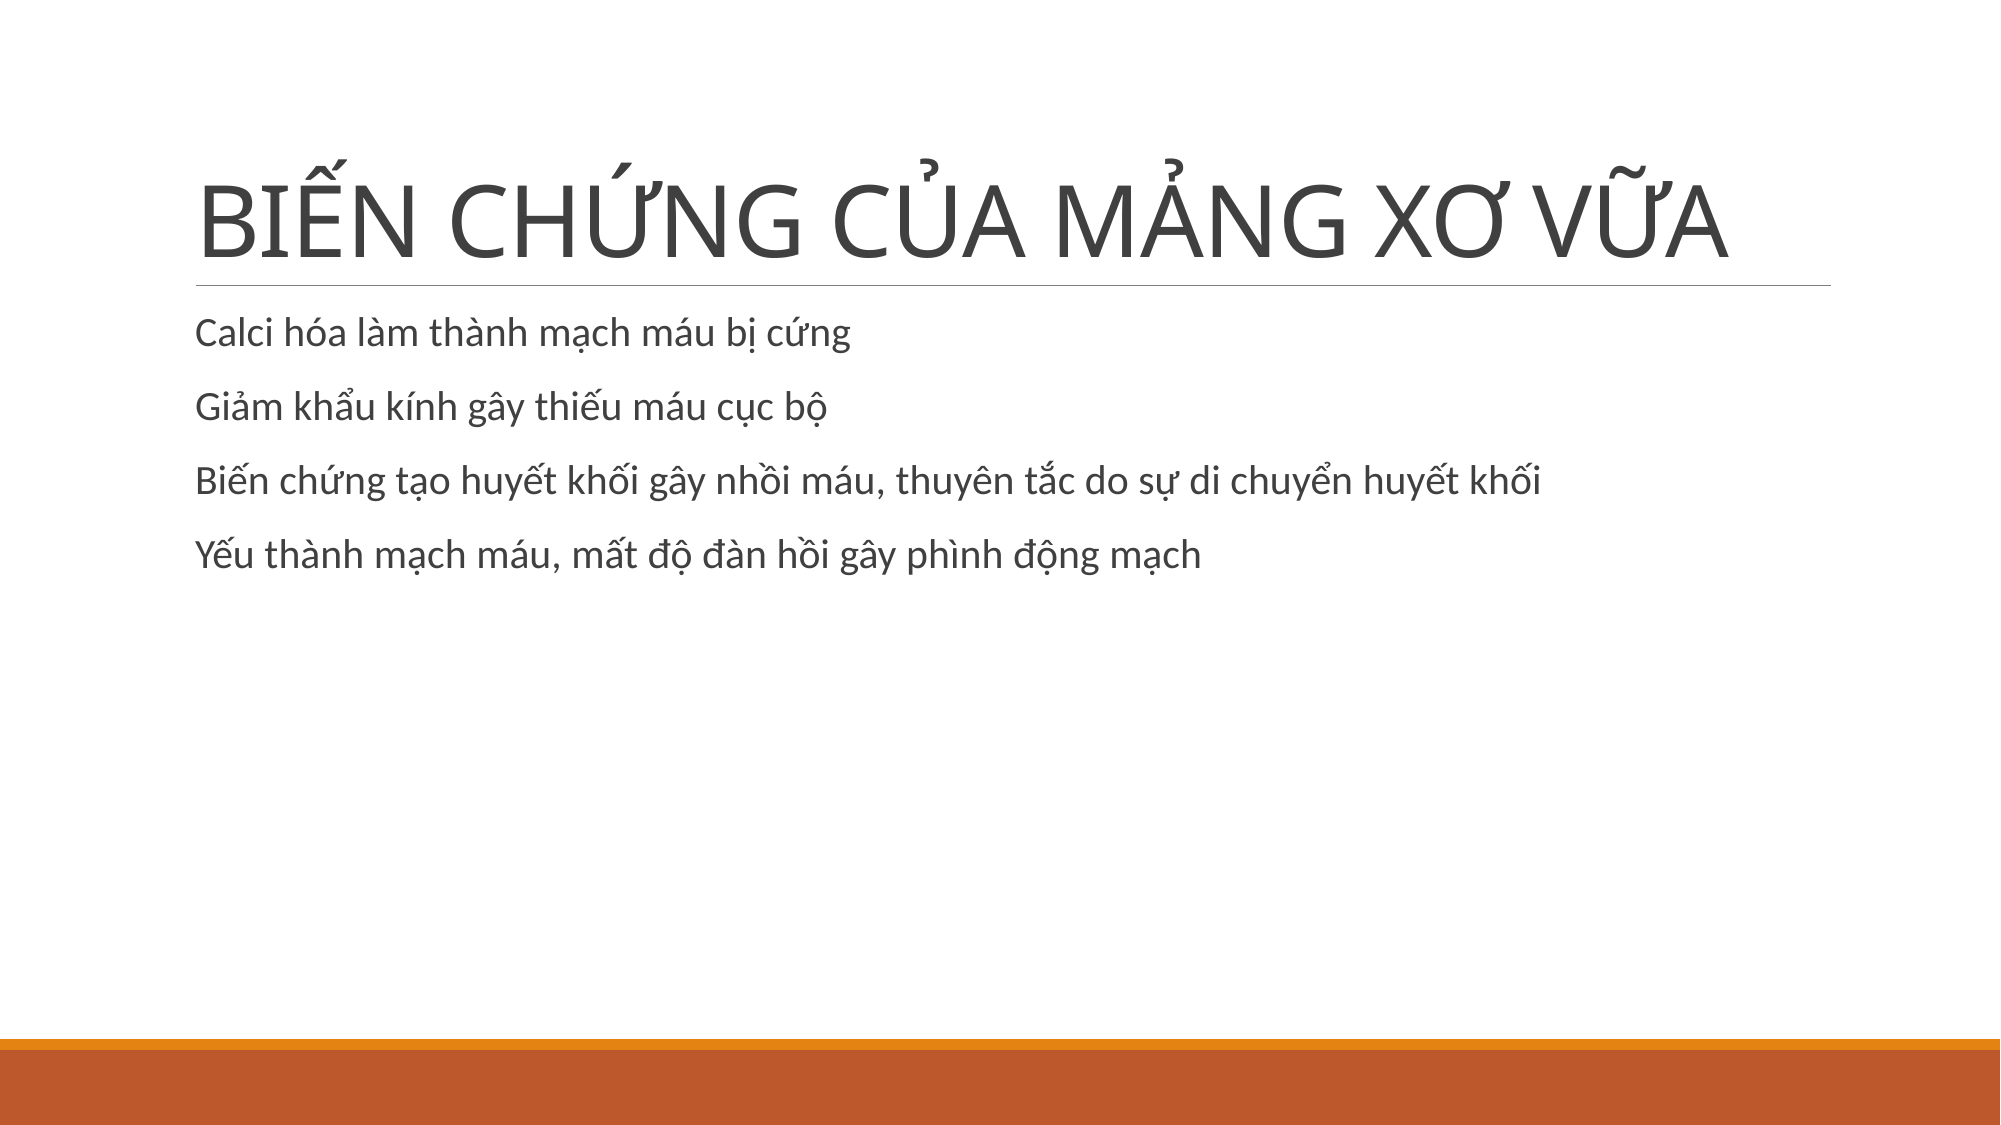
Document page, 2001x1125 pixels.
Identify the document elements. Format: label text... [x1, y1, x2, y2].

title BIẾN CHỨNG CỦA MẢNG XƠ VỮA [180, 47, 1830, 285]
list Calci hóa làm thành mạch máu bị cứng Giảm khẩu kính gây thiếu máu cục bộ Biến chứng tạo huyết khối gây nhồi máu, thuyên tắc do sự di chuyển huyết khối Yếu thành mạch máu, mất độ đàn hồi gây phình động mạch [180, 302, 1830, 963]
